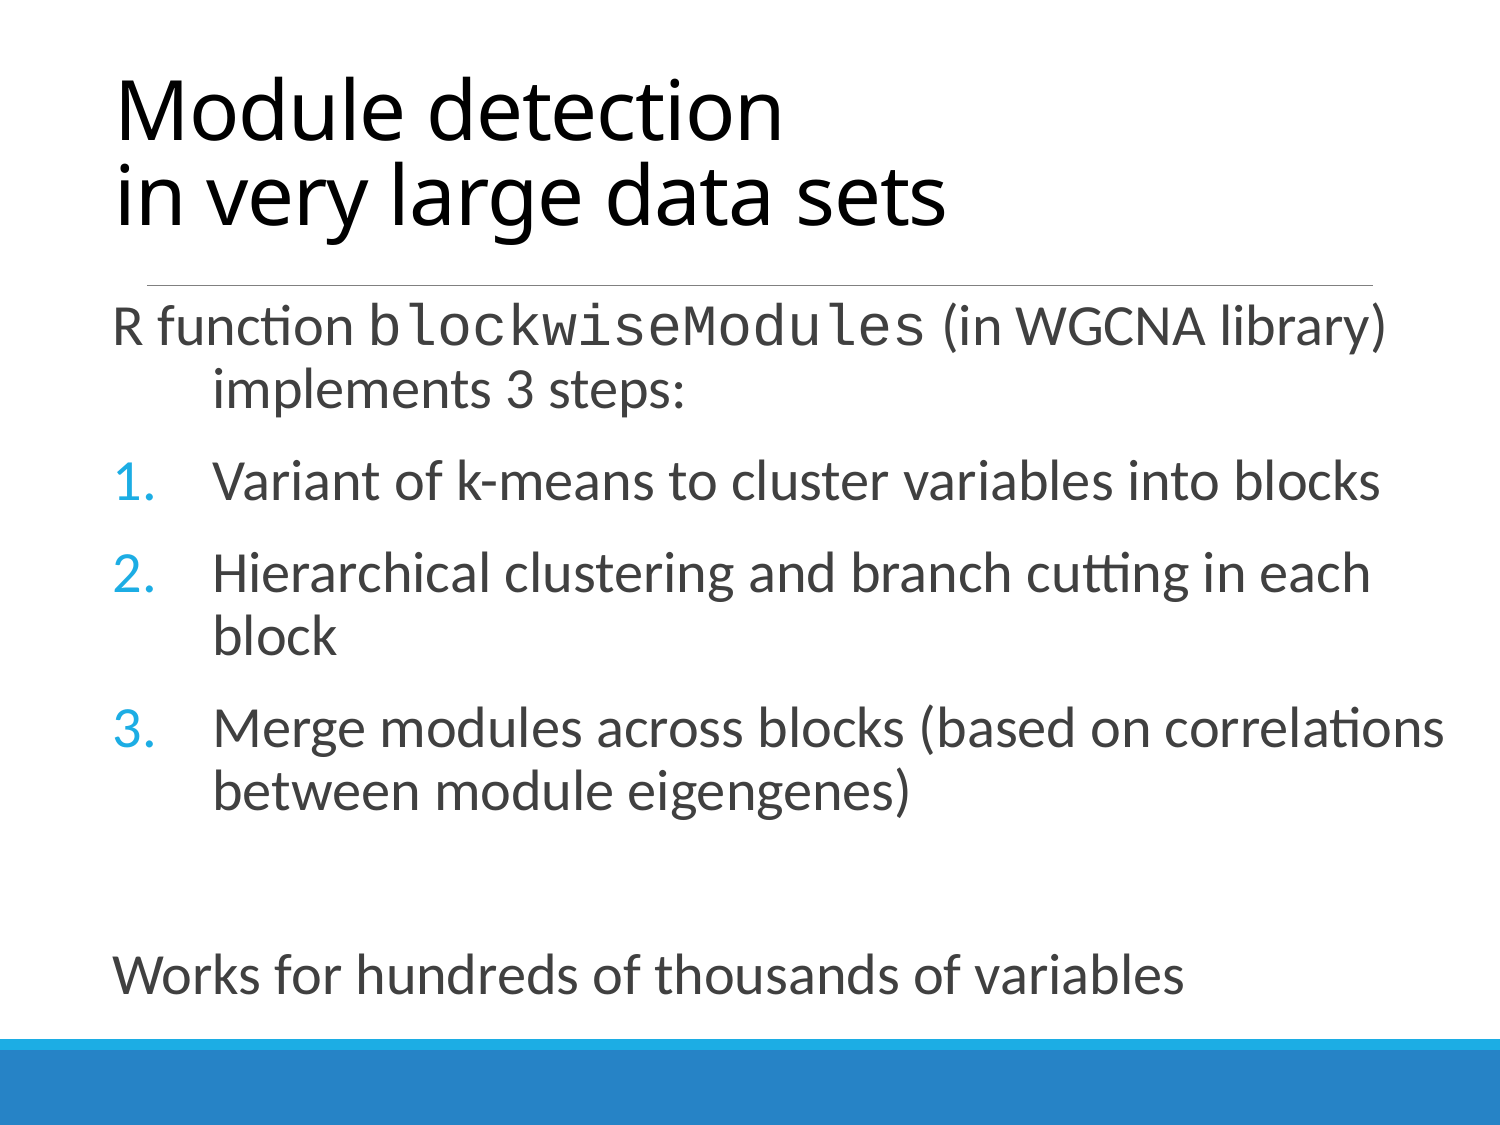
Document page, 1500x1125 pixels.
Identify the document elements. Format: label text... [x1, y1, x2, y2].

title Module detection in very large data sets [99, 62, 1450, 250]
list R function blockwiseModules (in WGCNA library) implements 3 steps: Variant of k-means to cluster variables into blocks Hierarchical clustering and branch cutting in each block Merge modules across blocks (based on correlations between module eigengenes) Works for hundreds of thousands of variables [112, 287, 1450, 1088]
